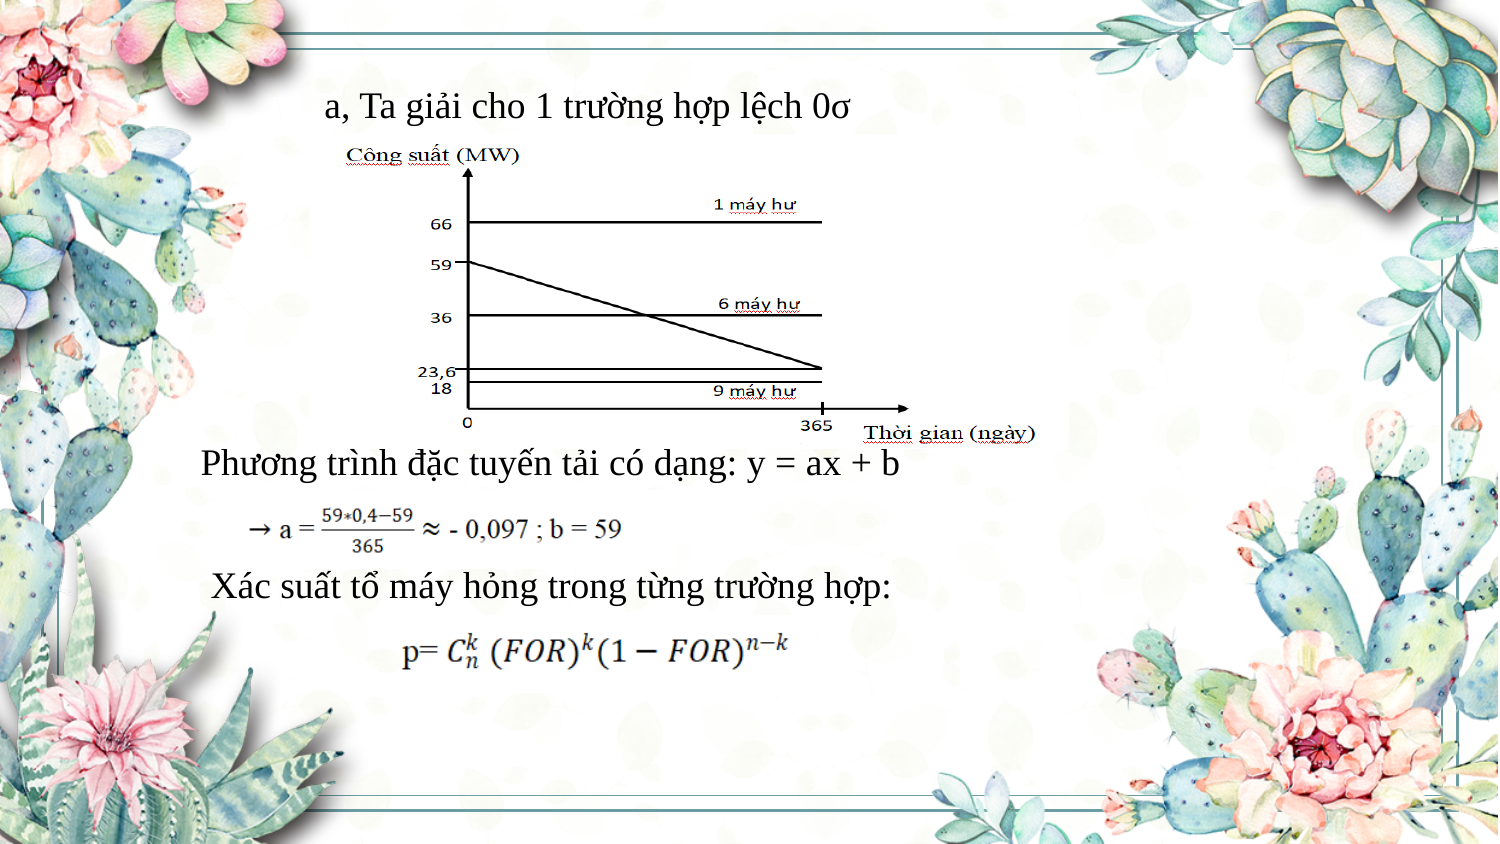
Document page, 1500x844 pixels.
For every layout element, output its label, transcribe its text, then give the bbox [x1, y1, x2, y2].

text_box Phương trình đặc tuyến tải có dạng: y = ax + b [185, 430, 1020, 491]
text_box Xác suất tổ máy hỏng trong từng trường hợp: [195, 554, 1030, 614]
text_box a, Ta giải cho 1 trường hợp lệch 0σ [309, 74, 1143, 134]
picture [0, 0, 1500, 844]
